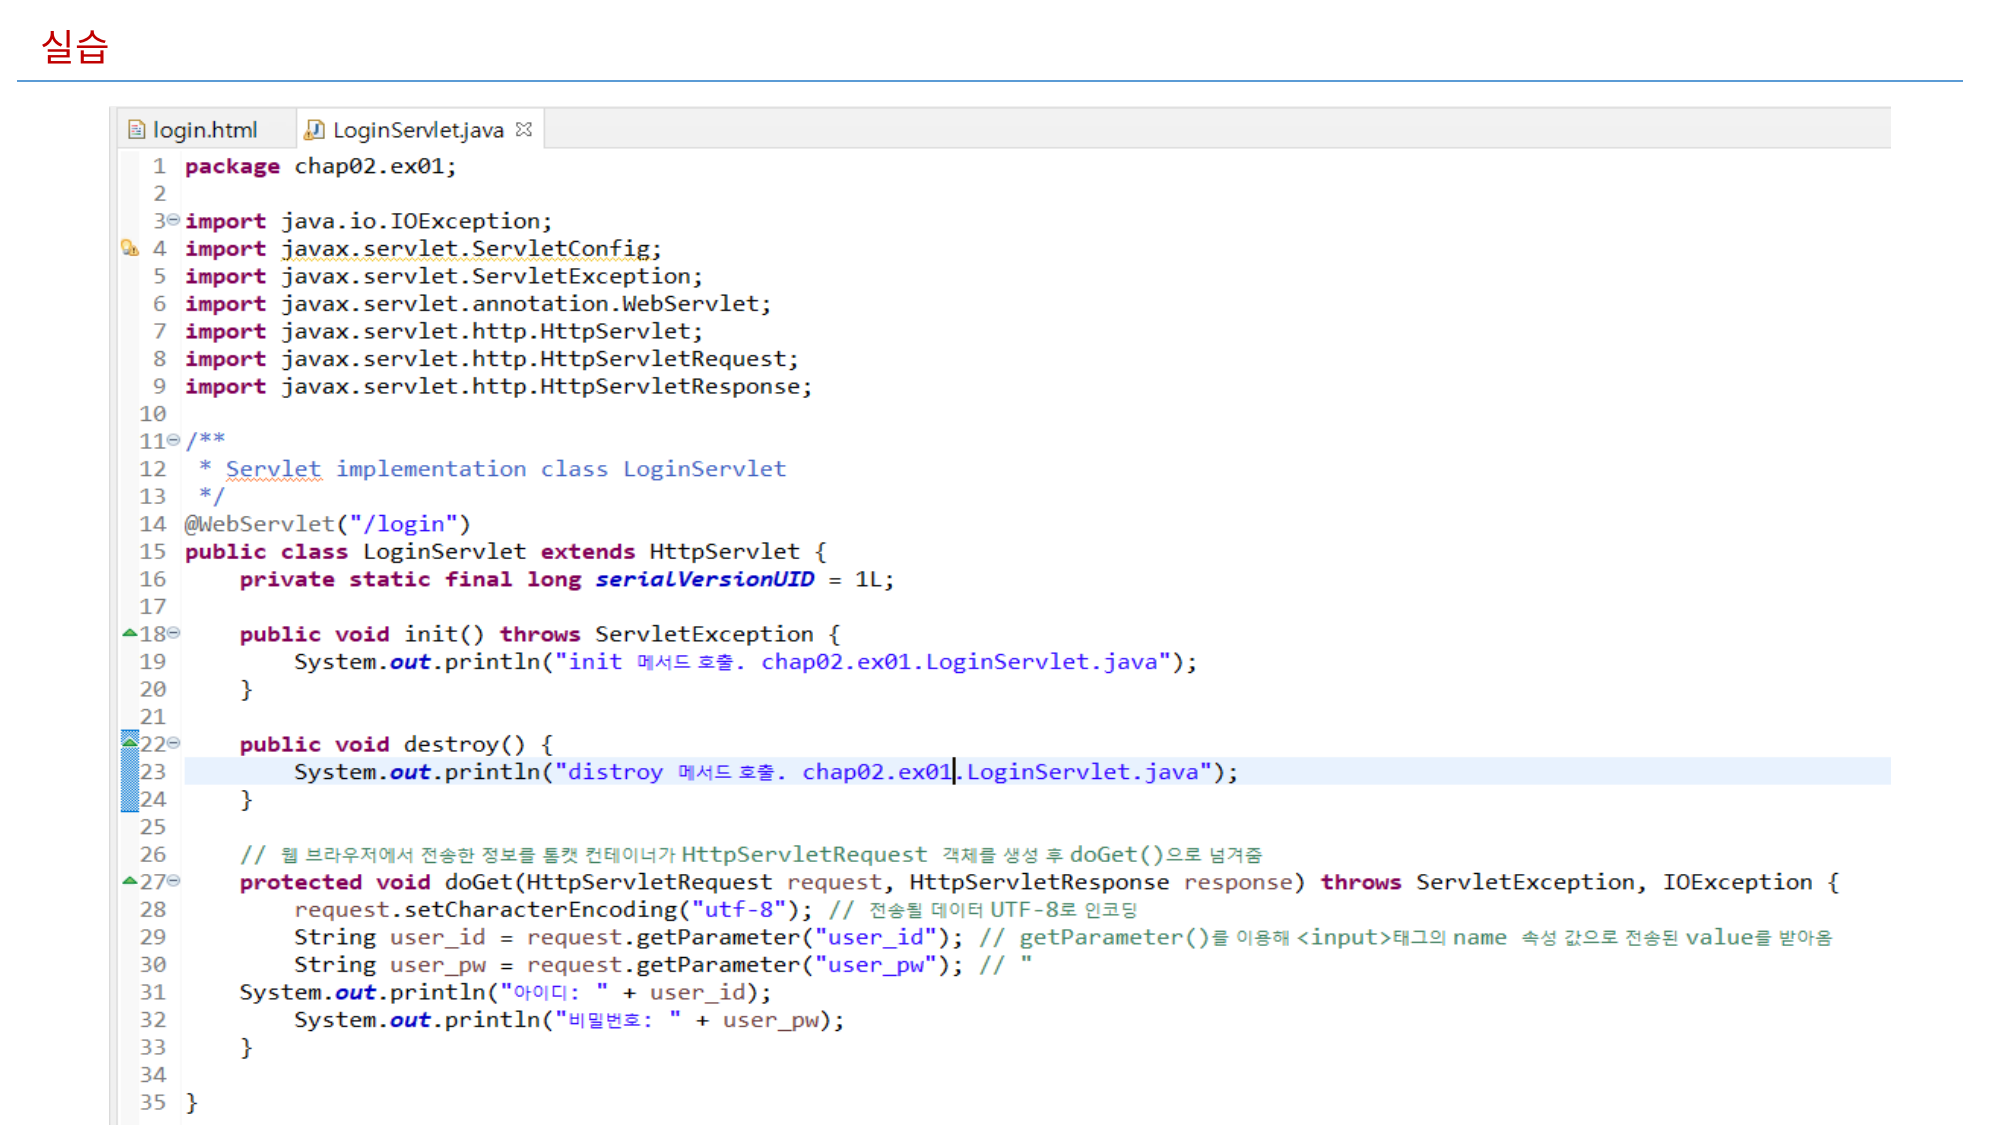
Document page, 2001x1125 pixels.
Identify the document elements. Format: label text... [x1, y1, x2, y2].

picture [109, 106, 1891, 1125]
text_box 실습 [25, 16, 729, 77]
